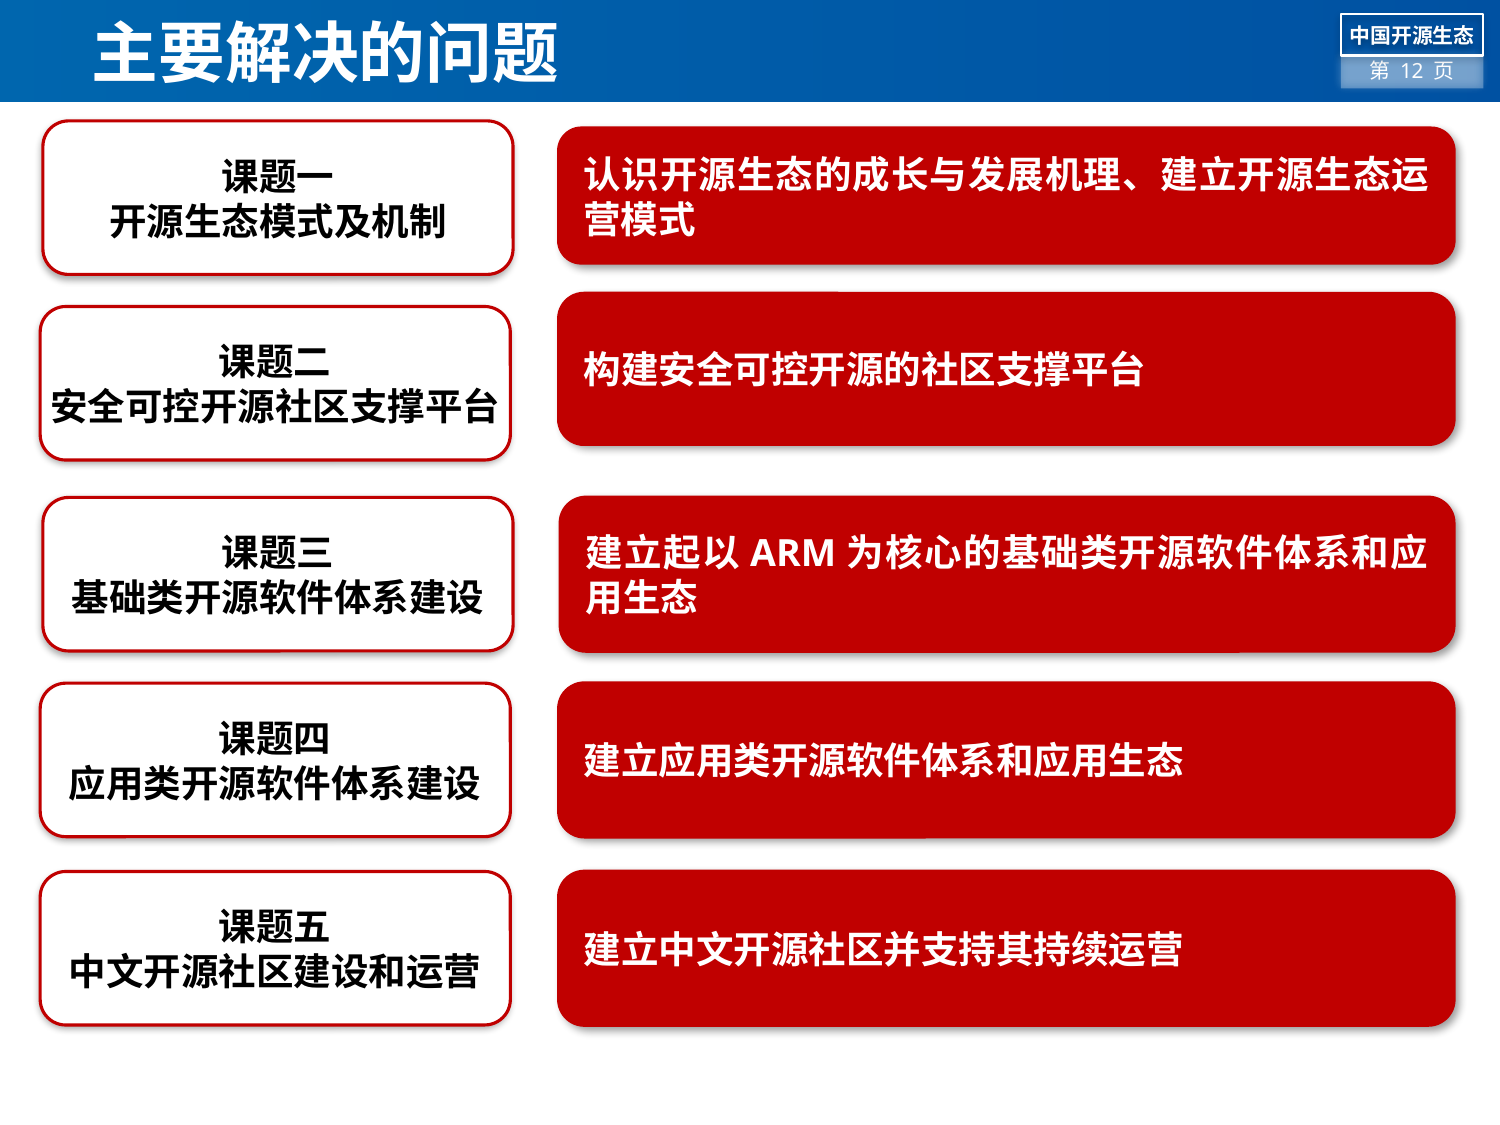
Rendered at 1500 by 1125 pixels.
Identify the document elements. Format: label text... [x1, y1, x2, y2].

text_box 建立中文开源社区并支持其持续运营 [558, 870, 1455, 1026]
text_box 建立起以ARM为核心的基础类开源软件体系和应用生态 [559, 496, 1455, 652]
text_box 认识开源生态的成长与发展机理、建立开源生态运营模式 [558, 127, 1455, 264]
text_box 建立应用类开源软件体系和应用生态 [558, 682, 1455, 838]
text_box 课题四 应用类开源软件体系建设 [39, 682, 512, 838]
text_box 课题五 中文开源社区建设和运营 [39, 870, 512, 1026]
text_box 课题一 开源生态模式及机制 [42, 120, 514, 276]
title 主要解决的问题 [76, 0, 1342, 103]
text_box 课题二 安全可控开源社区支撑平台 [39, 305, 512, 461]
text_box 课题三 基础类开源软件体系建设 [42, 496, 514, 652]
text_box 构建安全可控开源的社区支撑平台 [558, 292, 1455, 445]
